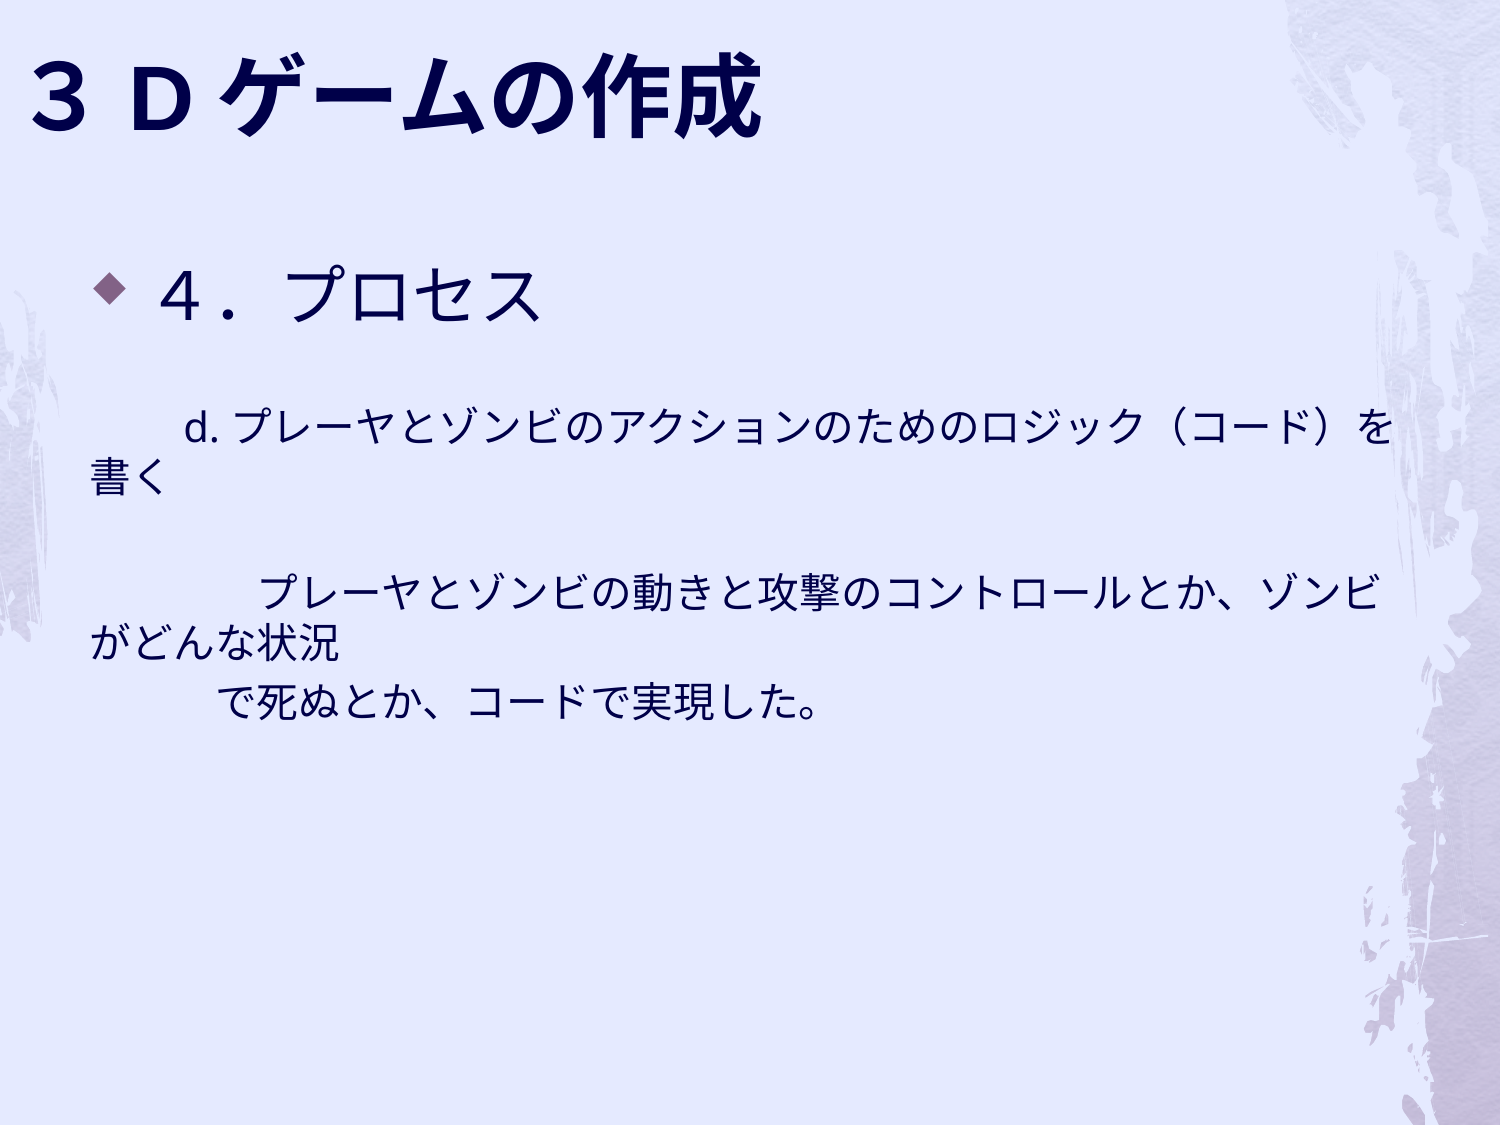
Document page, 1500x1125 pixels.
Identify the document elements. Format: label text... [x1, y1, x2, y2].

list ４．プロセス d.プレーヤとゾンビのアクションのためのロジック（コード）を書く プレーヤとゾンビの動きと攻撃のコントロールとか、ゾンビがどんな状況 で死ぬとか、コードで実現した。 [75, 246, 1425, 989]
text_box ３Dゲームの作成 [0, 0, 1467, 188]
